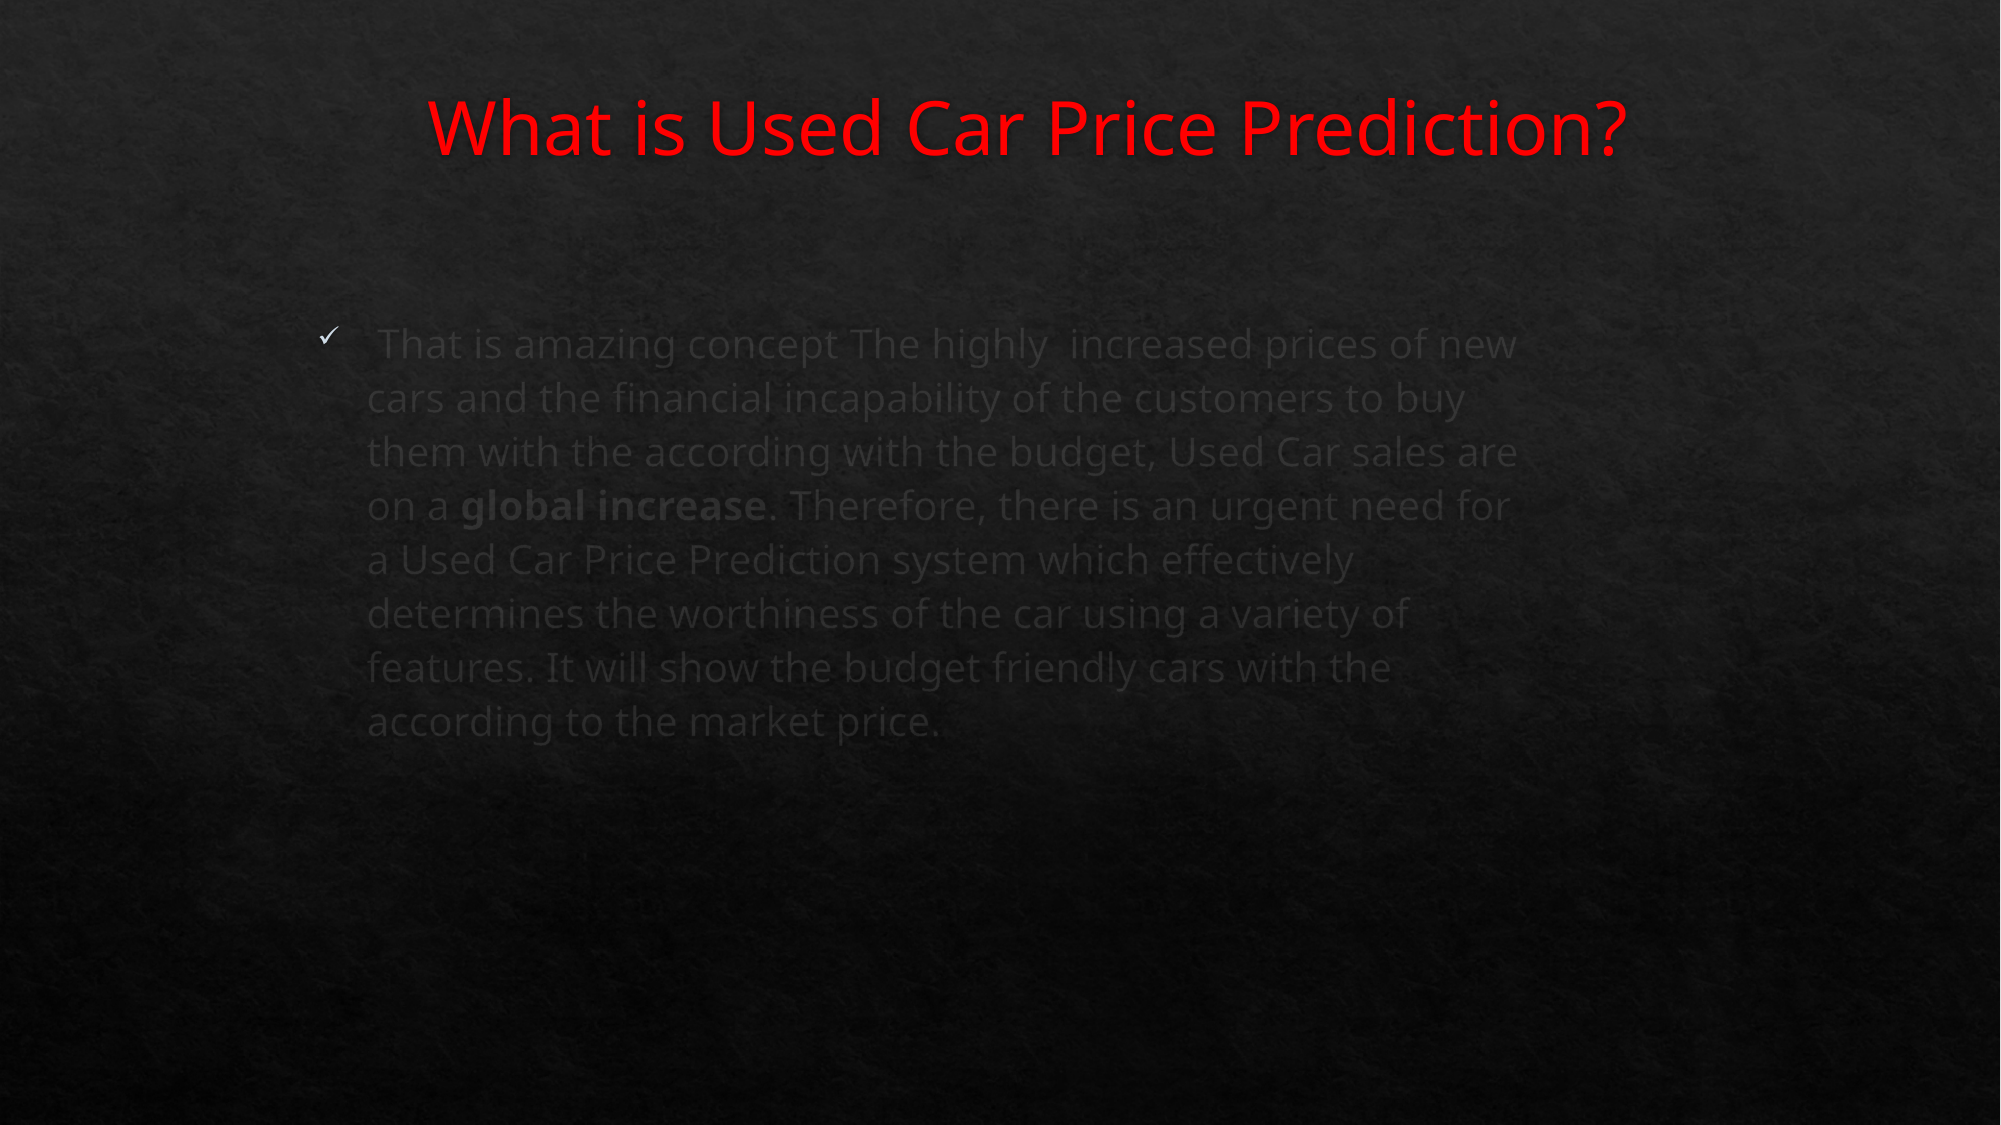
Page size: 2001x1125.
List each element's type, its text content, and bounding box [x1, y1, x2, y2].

title What is Used Car Price Prediction? [221, 42, 1835, 221]
list That is amazing concept The highly increased prices of new cars and the financial incapability of the customers to buy them with the according with the budget, Used Car sales are on a global increase. Therefore, there is an urgent need for a Used Car Price Prediction system which effectively determines the worthiness of the car using a variety of features. It will show the budget friendly cars with the according to the market price. [296, 305, 1538, 755]
